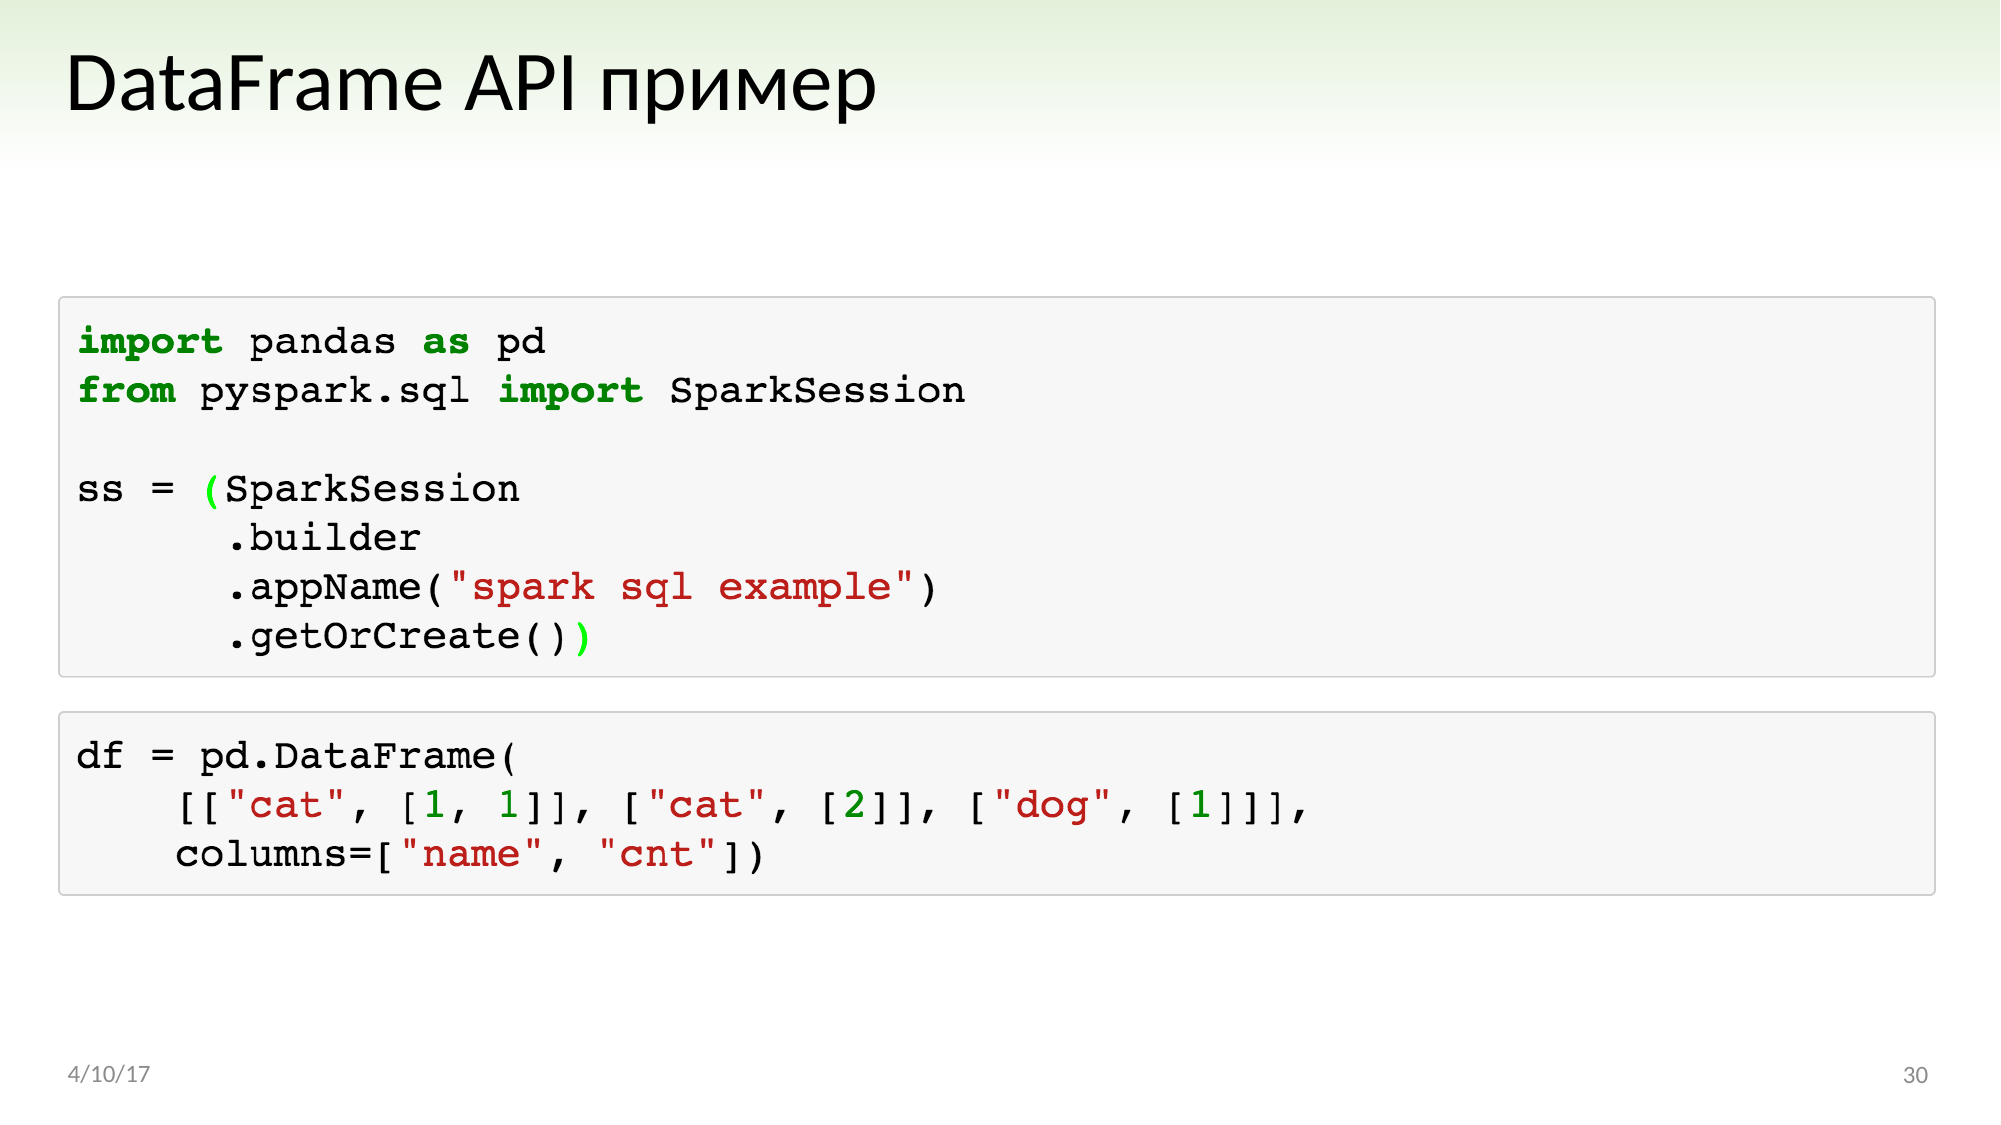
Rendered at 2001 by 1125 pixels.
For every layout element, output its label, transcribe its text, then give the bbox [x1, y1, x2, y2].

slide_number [52, 1042, 503, 1103]
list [50, 286, 1943, 901]
title DataFrame API пример [50, 28, 1943, 137]
slide_number 30 [1493, 1044, 1944, 1104]
